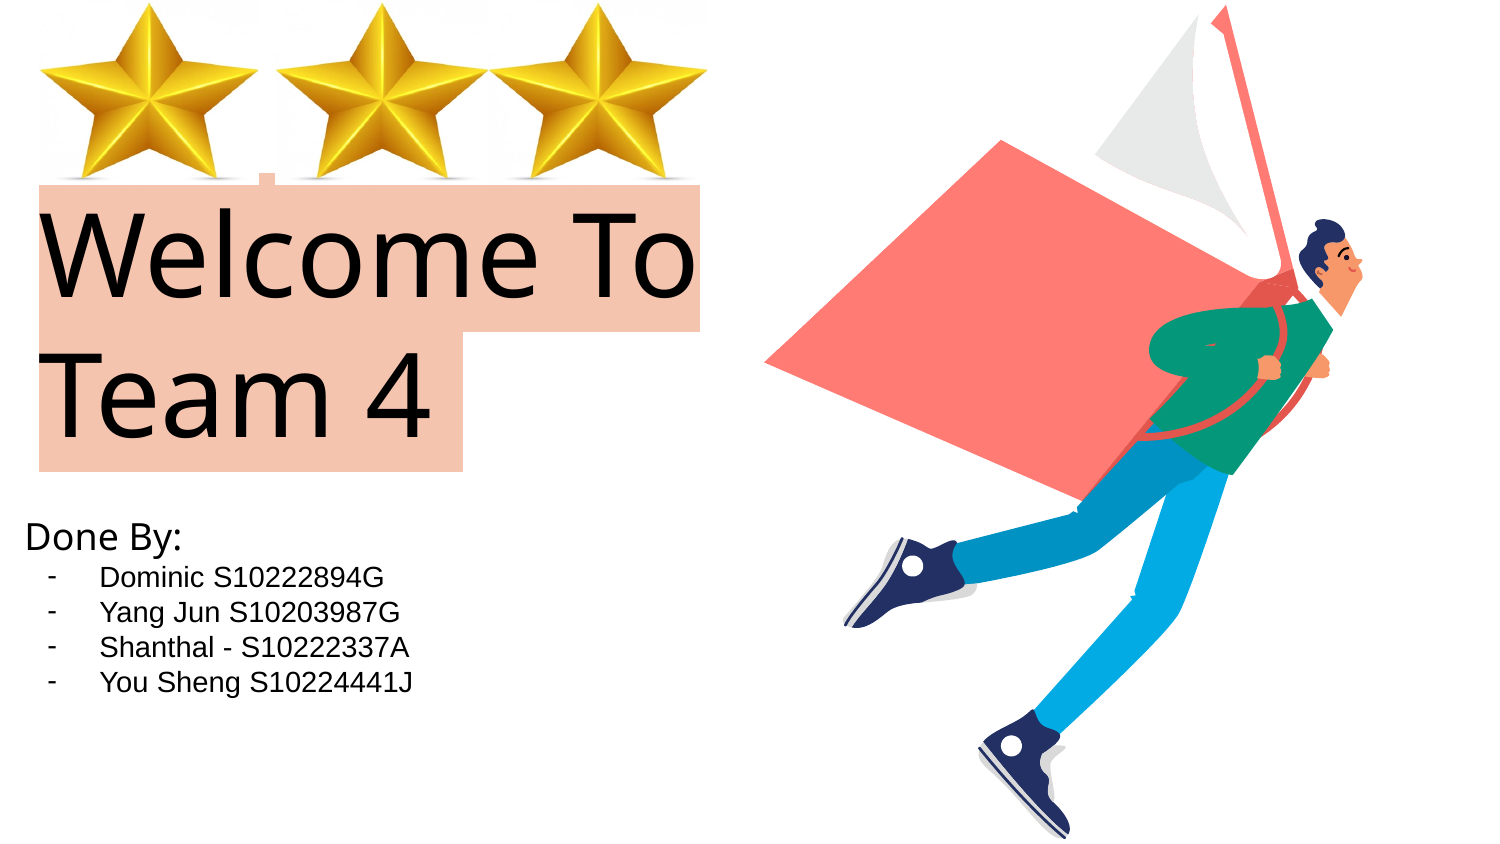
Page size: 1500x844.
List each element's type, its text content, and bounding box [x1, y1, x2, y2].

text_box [763, 4, 1363, 840]
subtitle Done By: Dominic S10222894G Yang Jun S10203987G Shanthal - S10222337A You Sheng S10224441J [9, 498, 750, 832]
picture [39, 0, 259, 185]
picture [274, 0, 708, 185]
title Welcome To Team 4 [23, 166, 758, 609]
